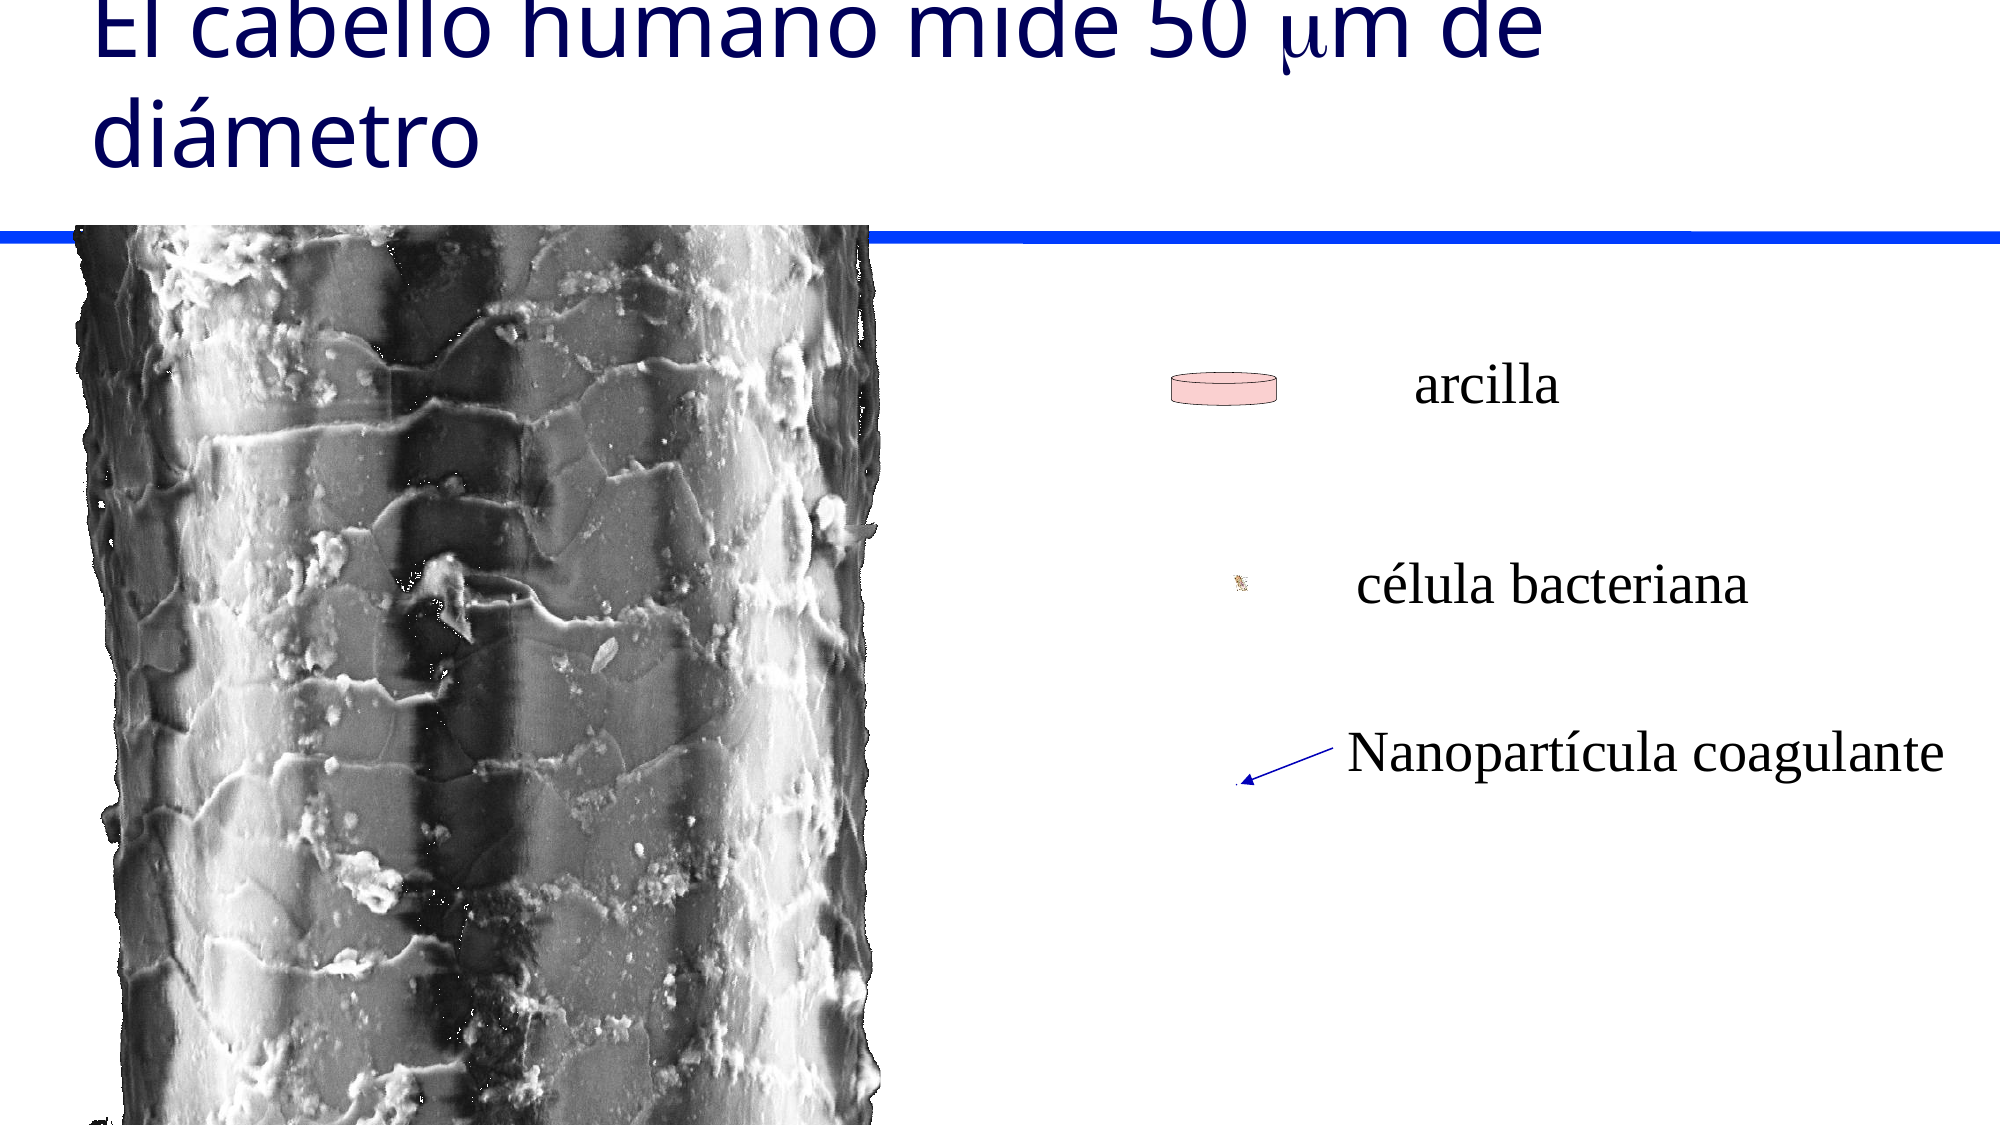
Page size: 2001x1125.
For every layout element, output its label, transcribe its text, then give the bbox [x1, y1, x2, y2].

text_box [1240, 748, 1334, 785]
text_box Nanopartícula coagulante [1333, 705, 1973, 791]
text_box arcilla [1400, 337, 1576, 423]
picture [62, 225, 881, 1125]
title El cabello humano mide 50 mm de diámetro [75, 37, 1930, 225]
text_box [1169, 370, 1279, 408]
text_box célula bacteriana [1341, 537, 1765, 623]
picture [1233, 575, 1249, 592]
